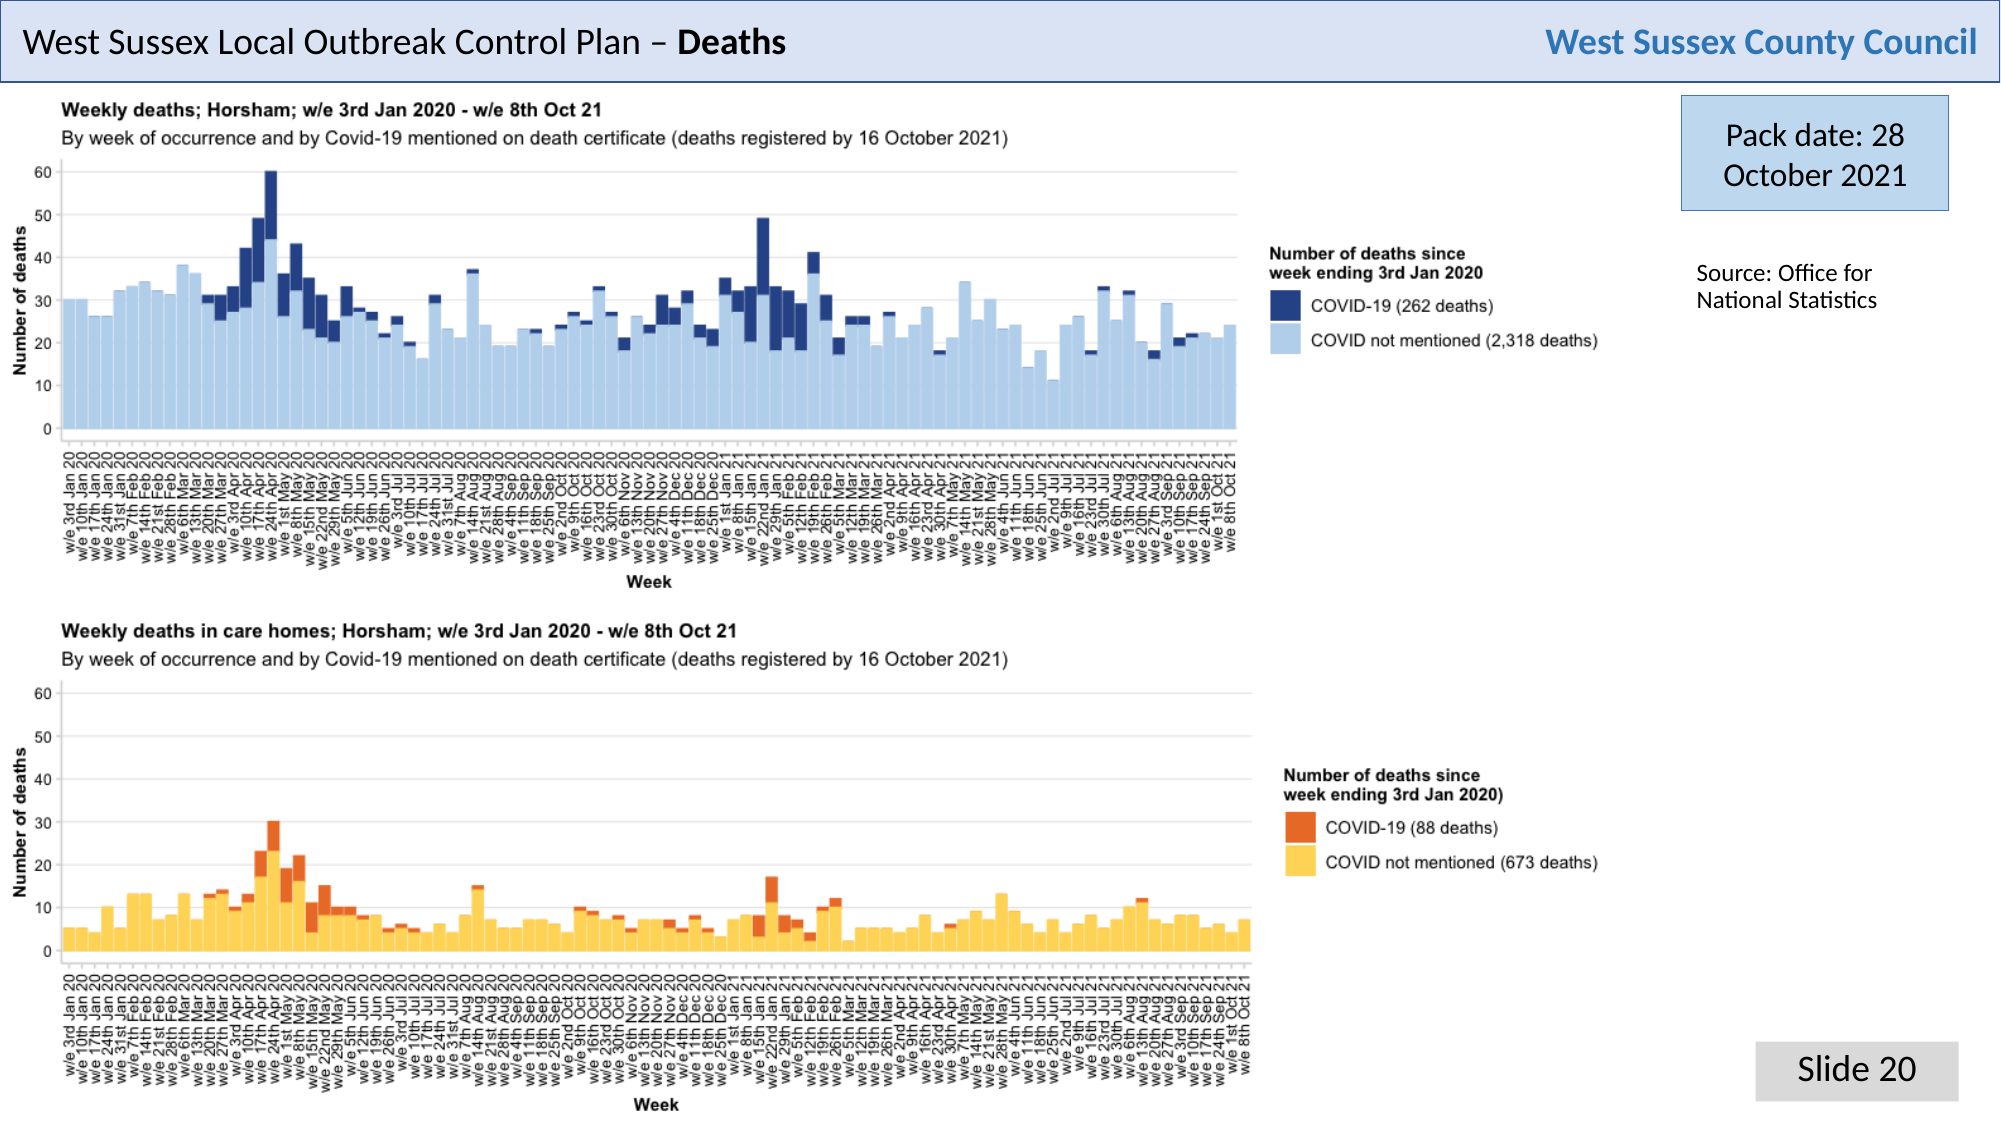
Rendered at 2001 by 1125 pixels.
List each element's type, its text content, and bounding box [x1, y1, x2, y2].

picture [3, 612, 1619, 1125]
picture [3, 91, 1619, 602]
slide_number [1681, 95, 1949, 211]
list Source: Office for National Statistics [1681, 252, 1959, 289]
list Slide 20 [1755, 1041, 1959, 1102]
